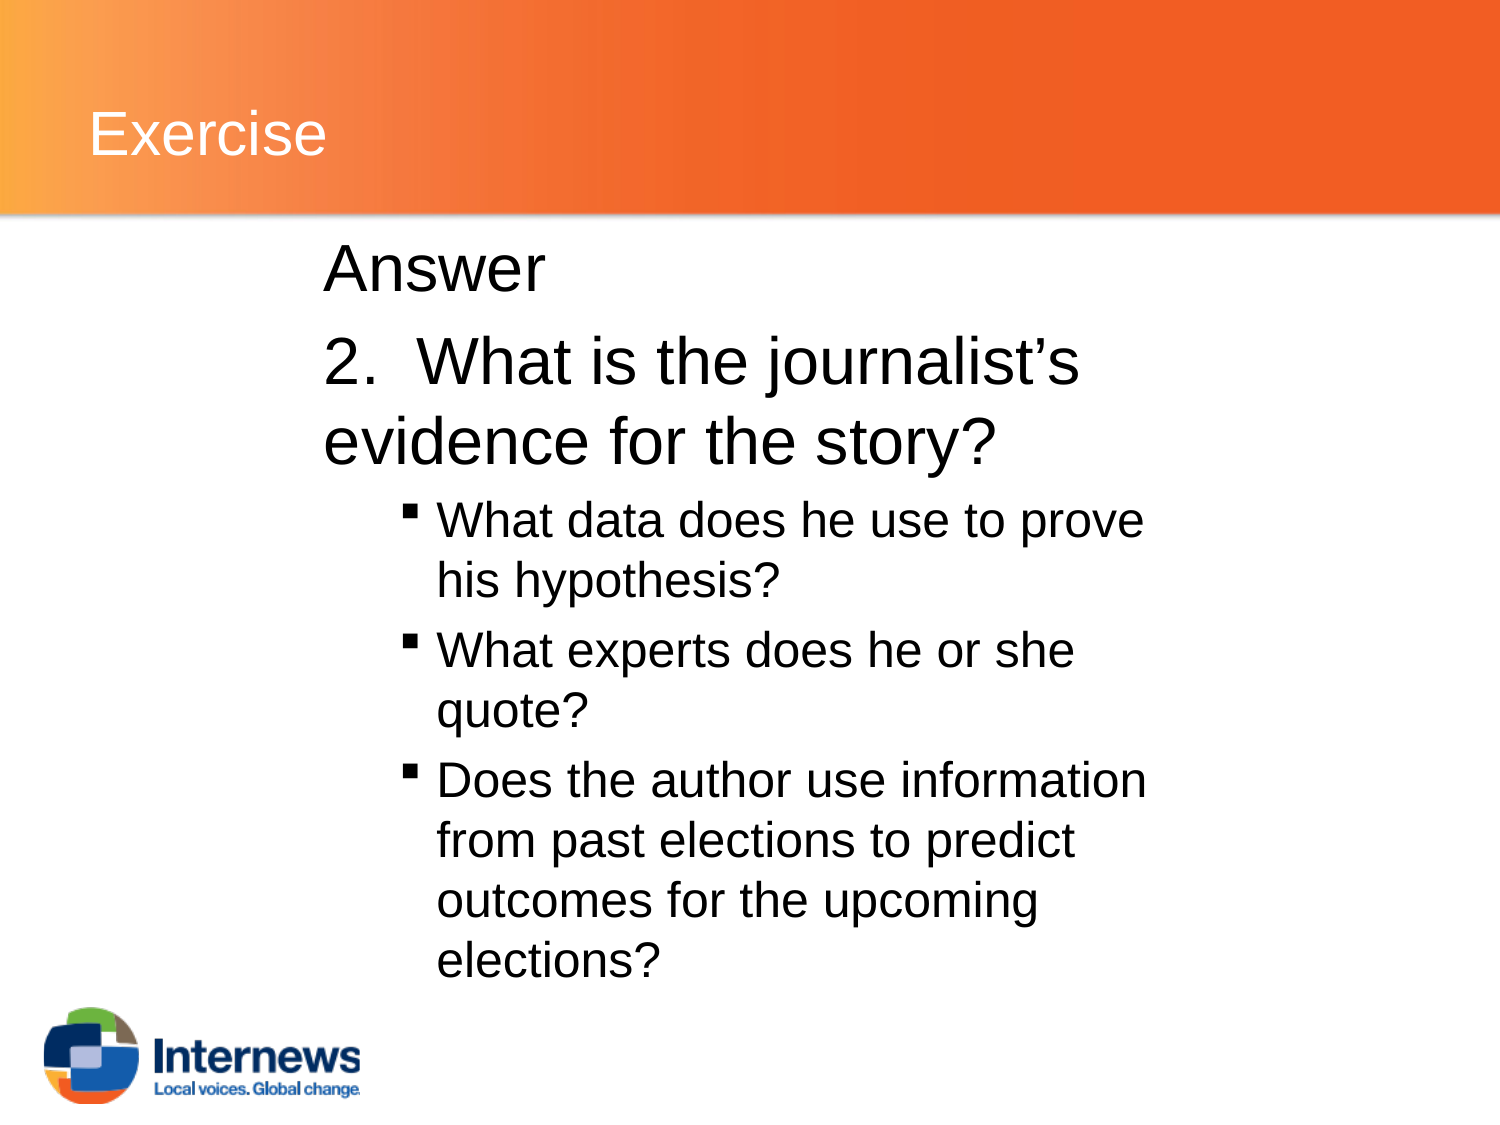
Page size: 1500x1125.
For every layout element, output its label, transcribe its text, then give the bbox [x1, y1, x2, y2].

title Exercise [73, 36, 1157, 224]
picture [0, 0, 1500, 252]
list Answer 2. What is the journalist’s evidence for the story? What data does he use to prove his hypothesis? What experts does he or she quote? Does the author use information from past elections to predict outcomes for the upcoming elections? [233, 216, 1233, 998]
